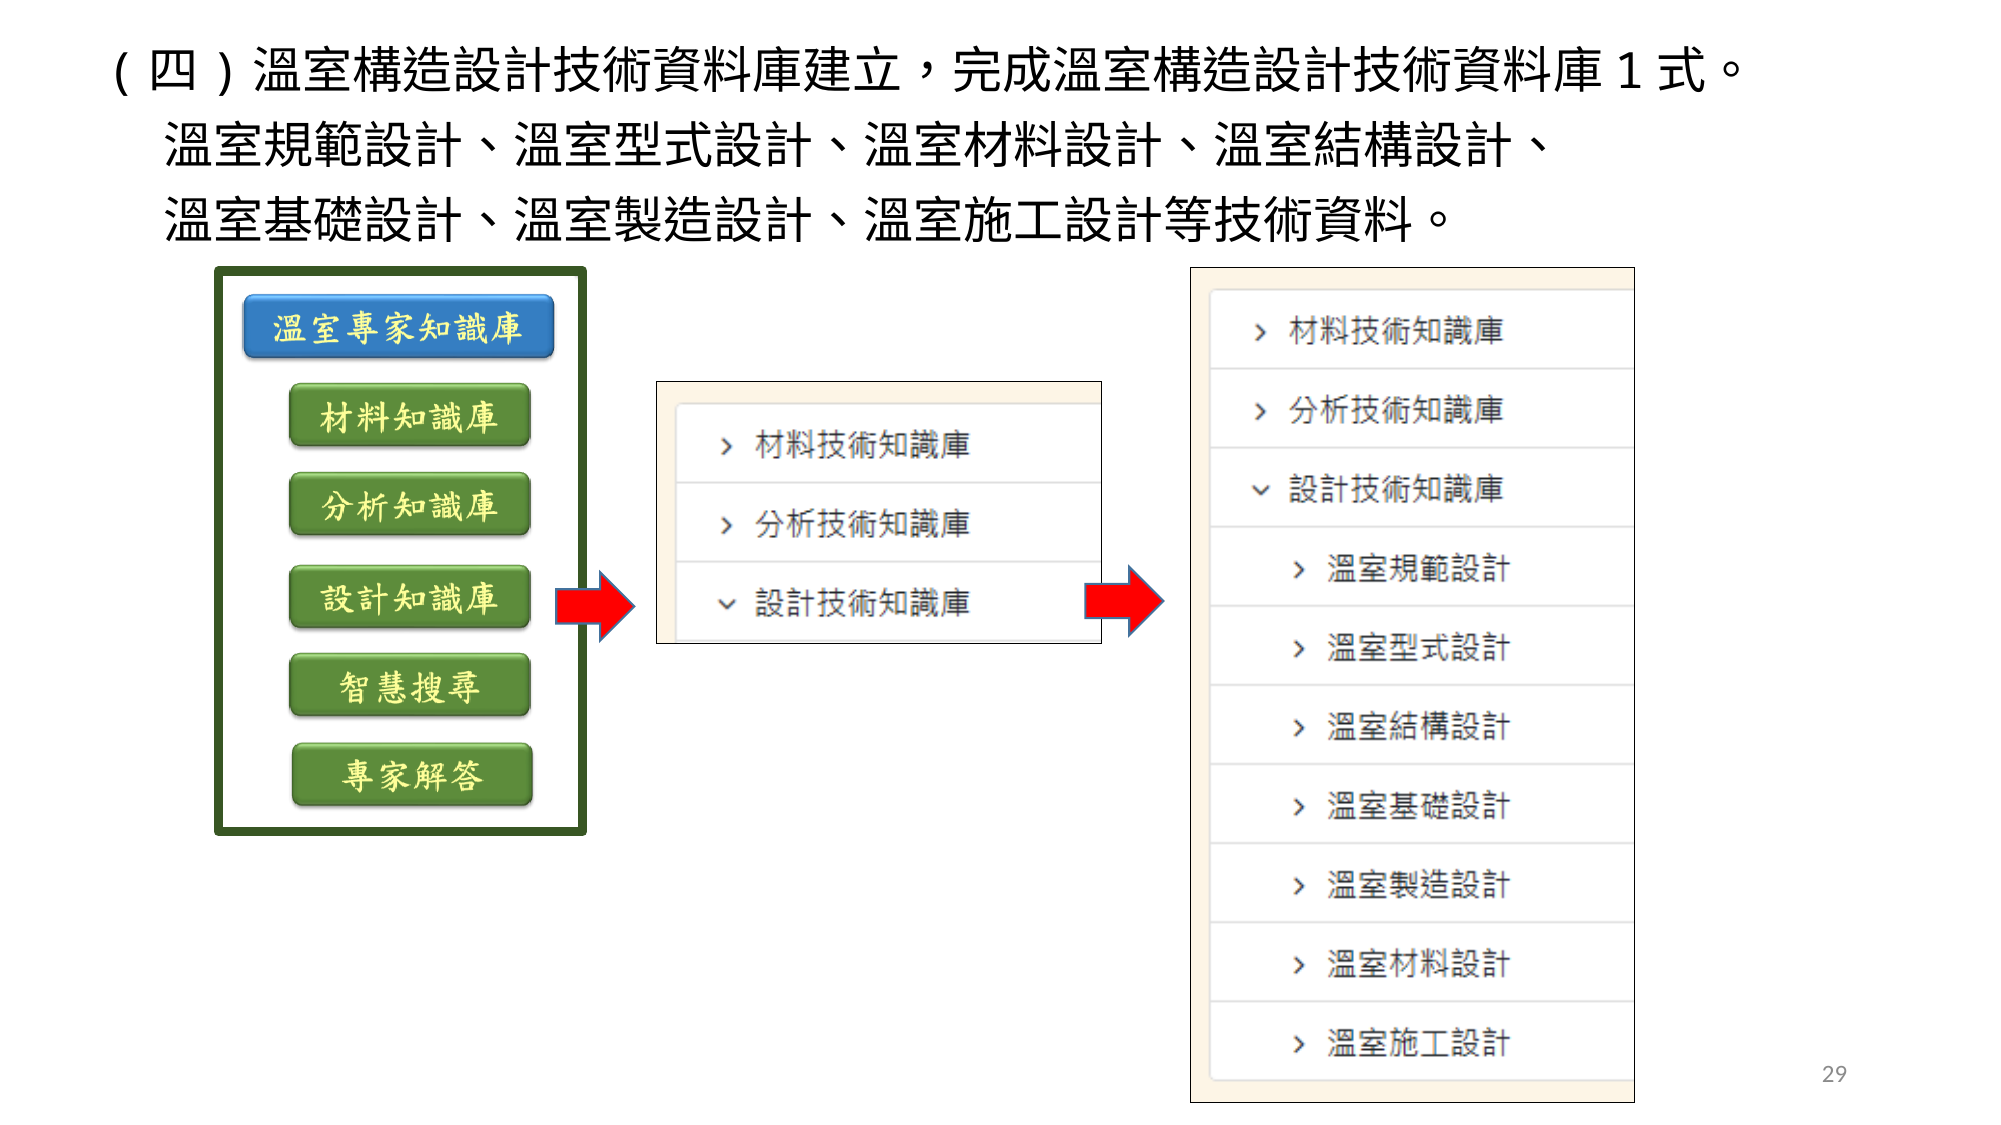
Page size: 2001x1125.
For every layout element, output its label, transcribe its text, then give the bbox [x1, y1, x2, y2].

picture [222, 275, 579, 827]
slide_number 29 [1635, 1042, 1863, 1103]
text_box [579, 569, 636, 644]
picture [656, 381, 1102, 644]
picture [1190, 267, 1635, 1103]
text_box [1102, 564, 1165, 638]
text_box (四)溫室構造設計技術資料庫建立，完成溫室構造設計技術資料庫1式。 溫室規範設計、溫室型式設計、溫室材料設計、溫室結構設計、 溫室基礎設計、溫室製造設計、溫室施工設計等技術資料。 [47, 29, 1787, 257]
